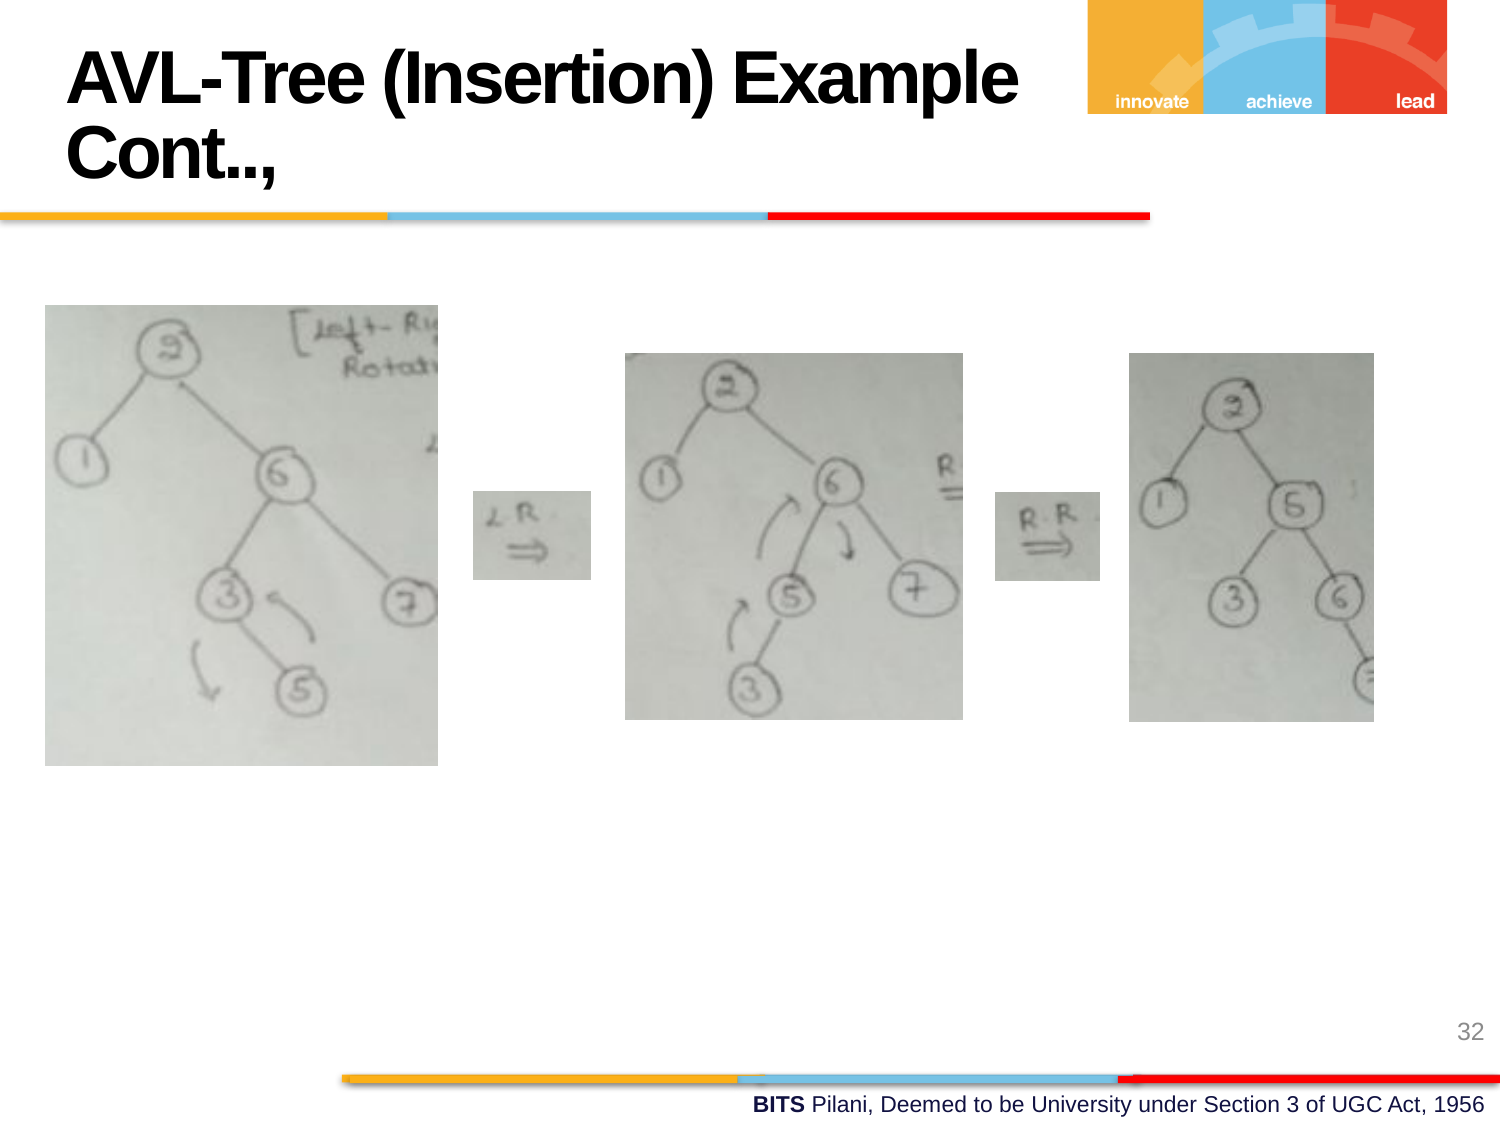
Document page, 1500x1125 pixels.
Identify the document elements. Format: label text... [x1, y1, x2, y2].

slide_number 32 [1149, 1000, 1500, 1061]
picture [473, 491, 591, 580]
picture [995, 492, 1100, 581]
picture [1087, 0, 1448, 114]
picture [625, 352, 964, 721]
list AVL-Tree (Insertion) Example Cont.., [50, 24, 1088, 213]
picture [1128, 352, 1374, 723]
picture [45, 304, 438, 766]
